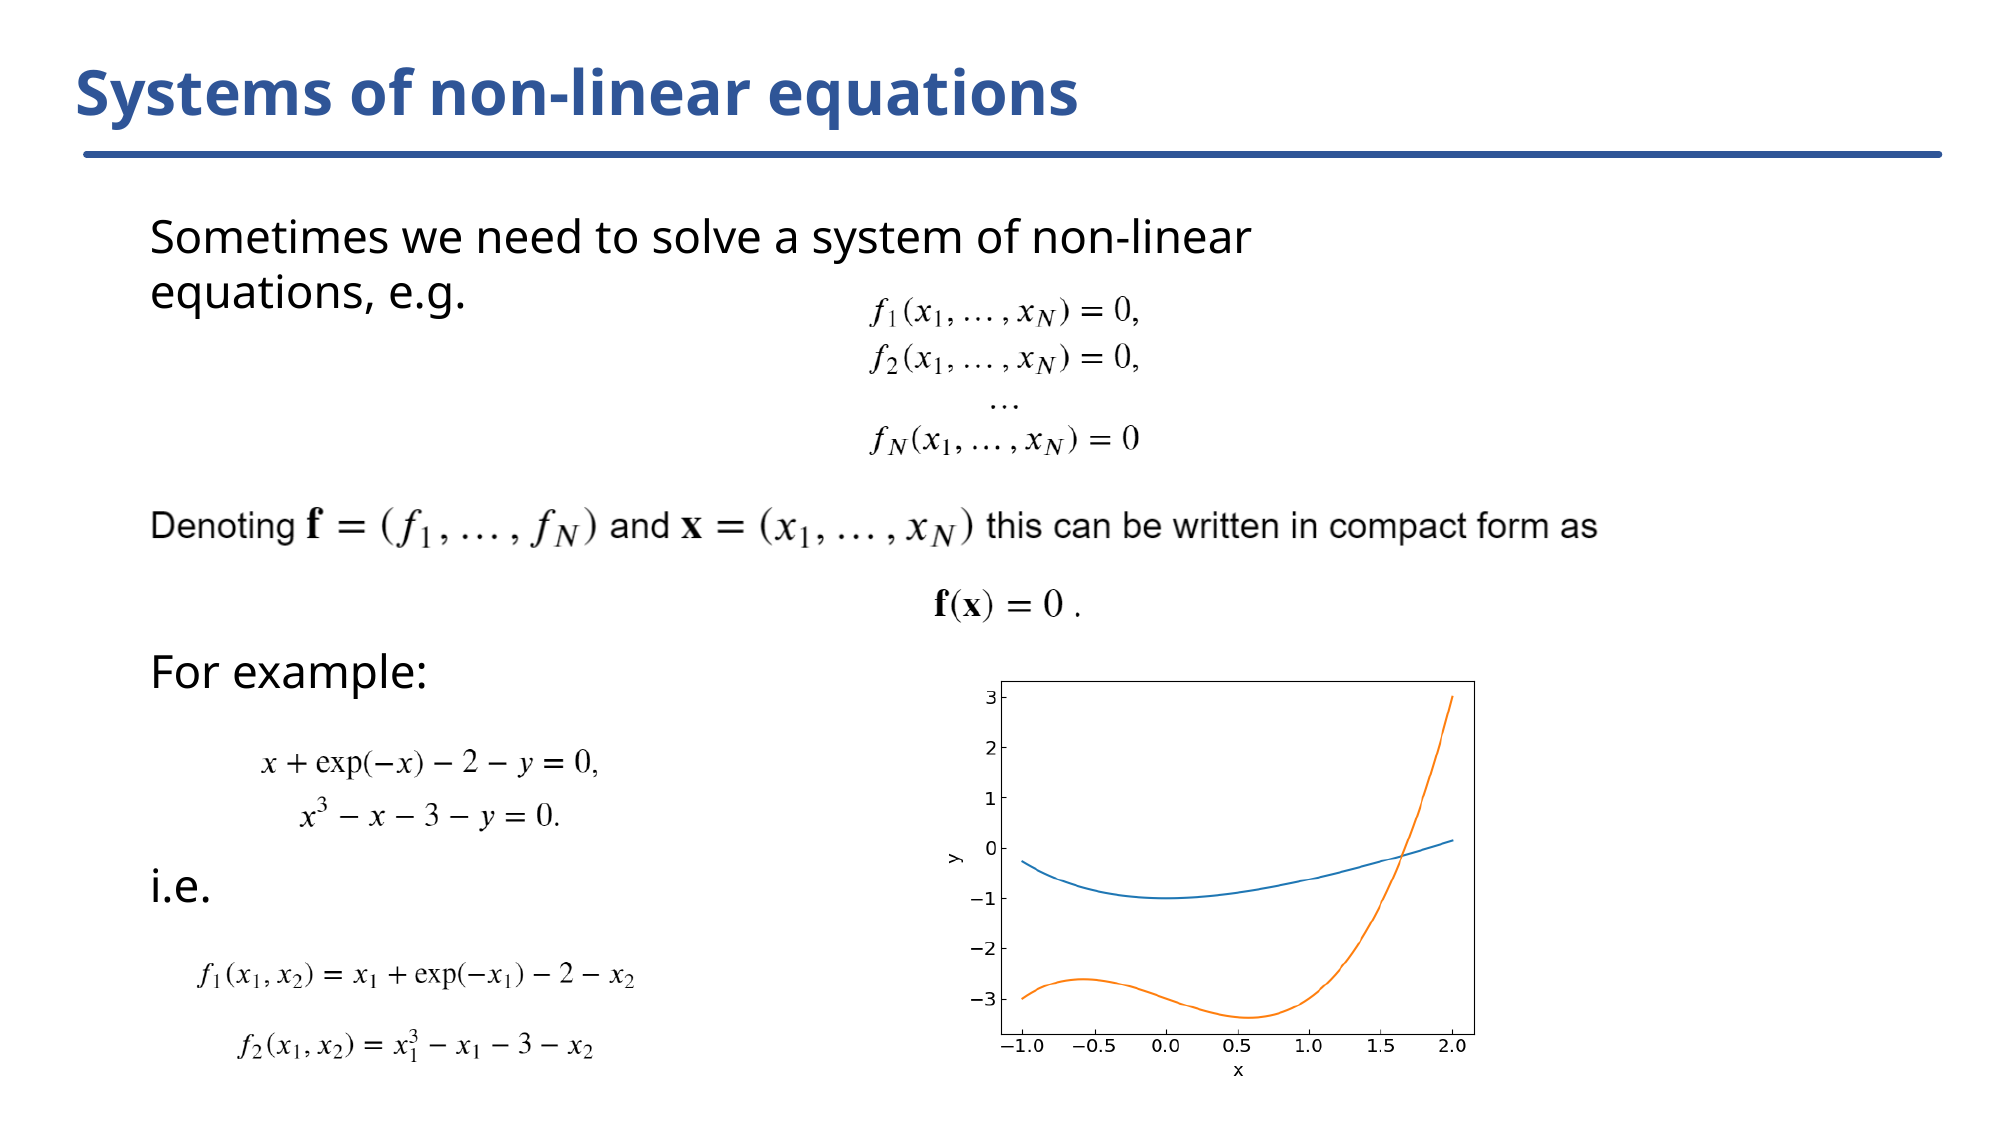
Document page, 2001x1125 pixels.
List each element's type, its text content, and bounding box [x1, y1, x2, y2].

picture [913, 576, 1087, 636]
text_box i.e. [135, 849, 468, 920]
text_box Sometimes we need to solve a system of non-linear equations, e.g. [135, 200, 1451, 326]
picture [849, 282, 1151, 467]
picture [935, 671, 1482, 1089]
title Systems of non-linear equations [60, 0, 1940, 192]
picture [134, 491, 1612, 552]
picture [241, 738, 607, 835]
text_box For example: [135, 635, 468, 706]
picture [169, 940, 648, 1089]
